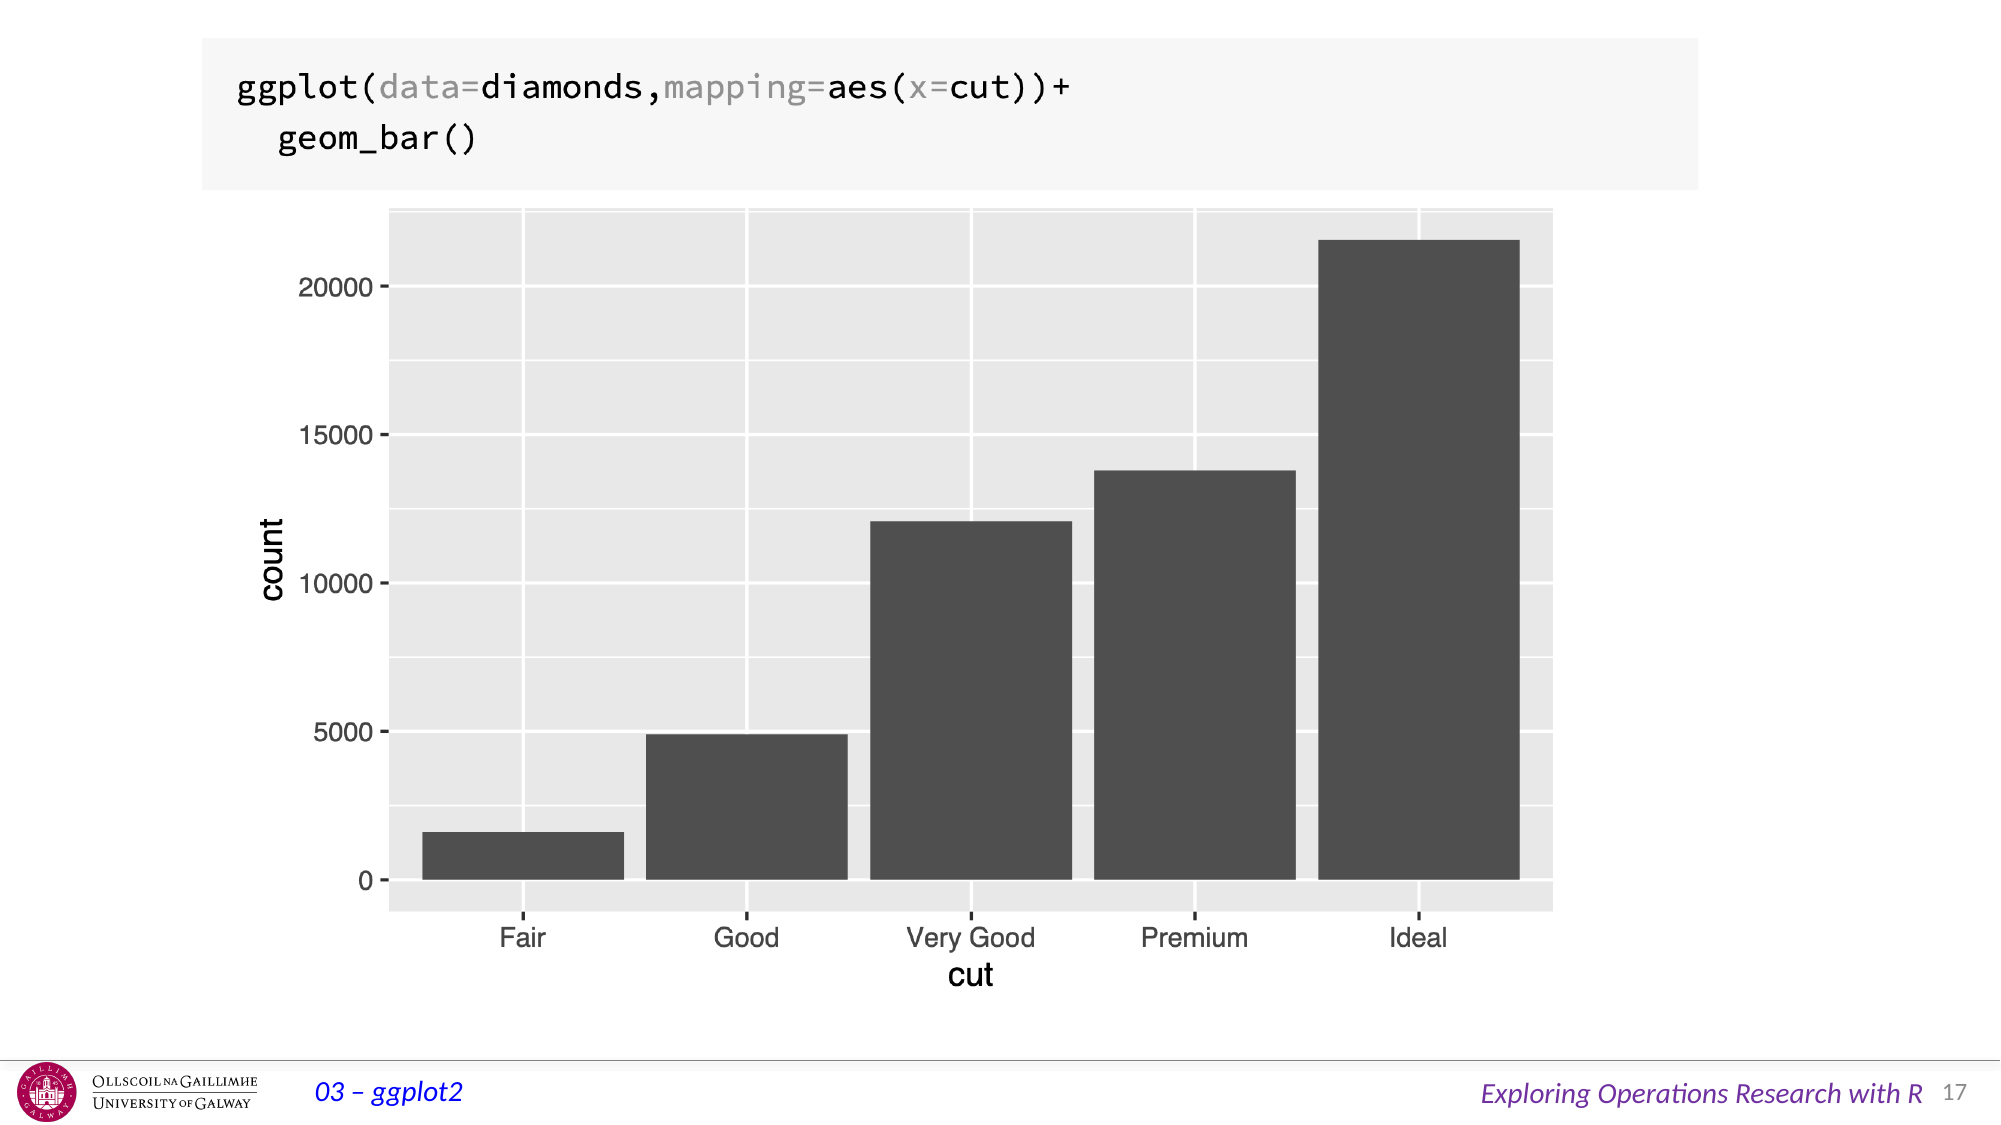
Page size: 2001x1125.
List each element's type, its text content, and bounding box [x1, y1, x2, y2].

slide_number 17 [1899, 1060, 1983, 1120]
picture [202, 34, 1701, 1011]
picture [17, 1062, 257, 1122]
